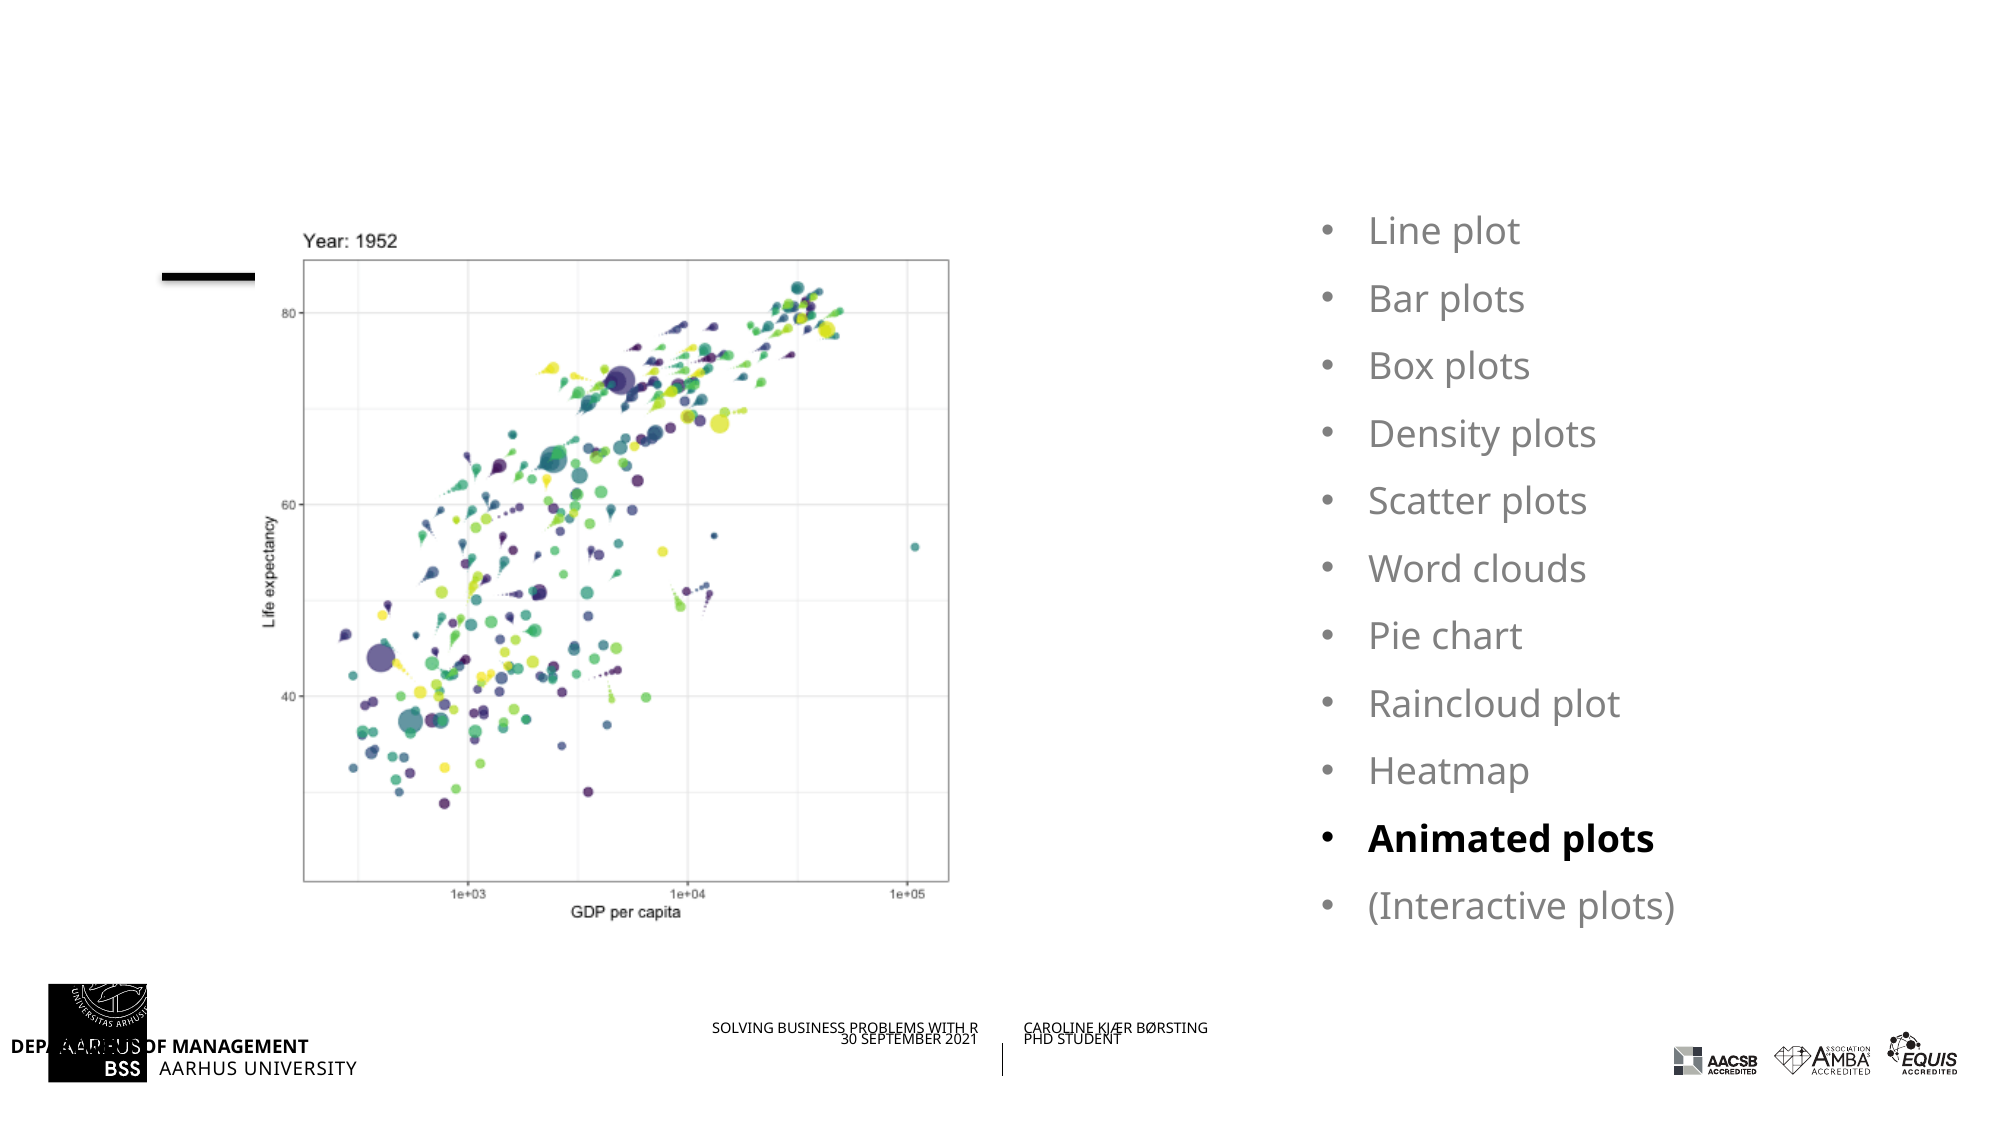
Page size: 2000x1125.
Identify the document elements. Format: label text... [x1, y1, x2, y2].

text_box Line plot Bar plots Box plots Density plots Scatter plots Word clouds Pie chart Raincloud plot Heatmap Animated plots (Interactive plots) [1321, 184, 1676, 1062]
picture [255, 226, 957, 929]
